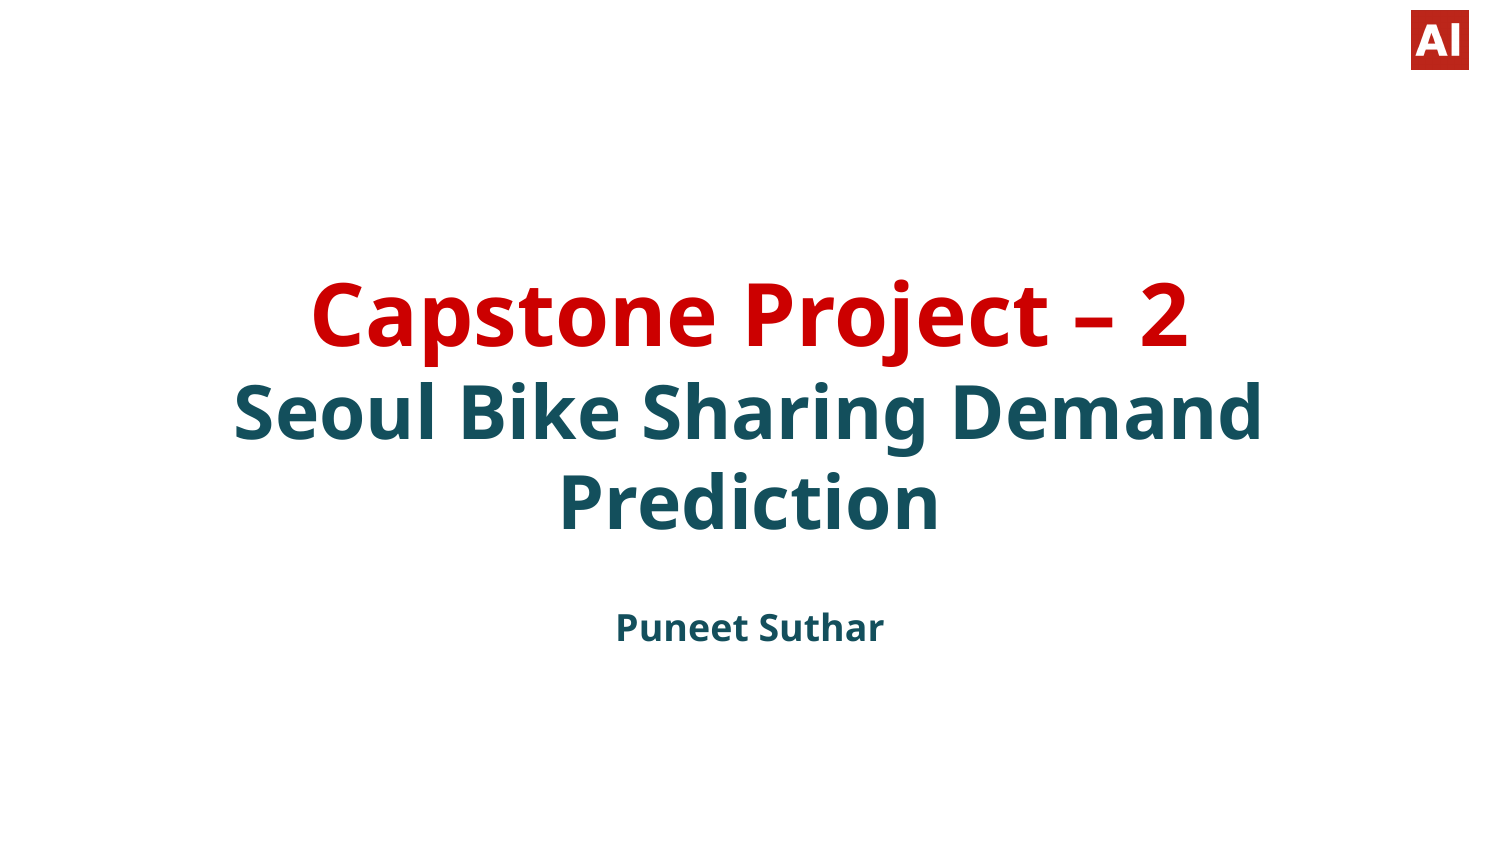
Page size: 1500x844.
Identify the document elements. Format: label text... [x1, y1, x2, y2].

title Capstone Project – 2 Seoul Bike Sharing Demand Prediction Puneet Suthar [51, 83, 1449, 705]
picture [1411, 10, 1469, 70]
